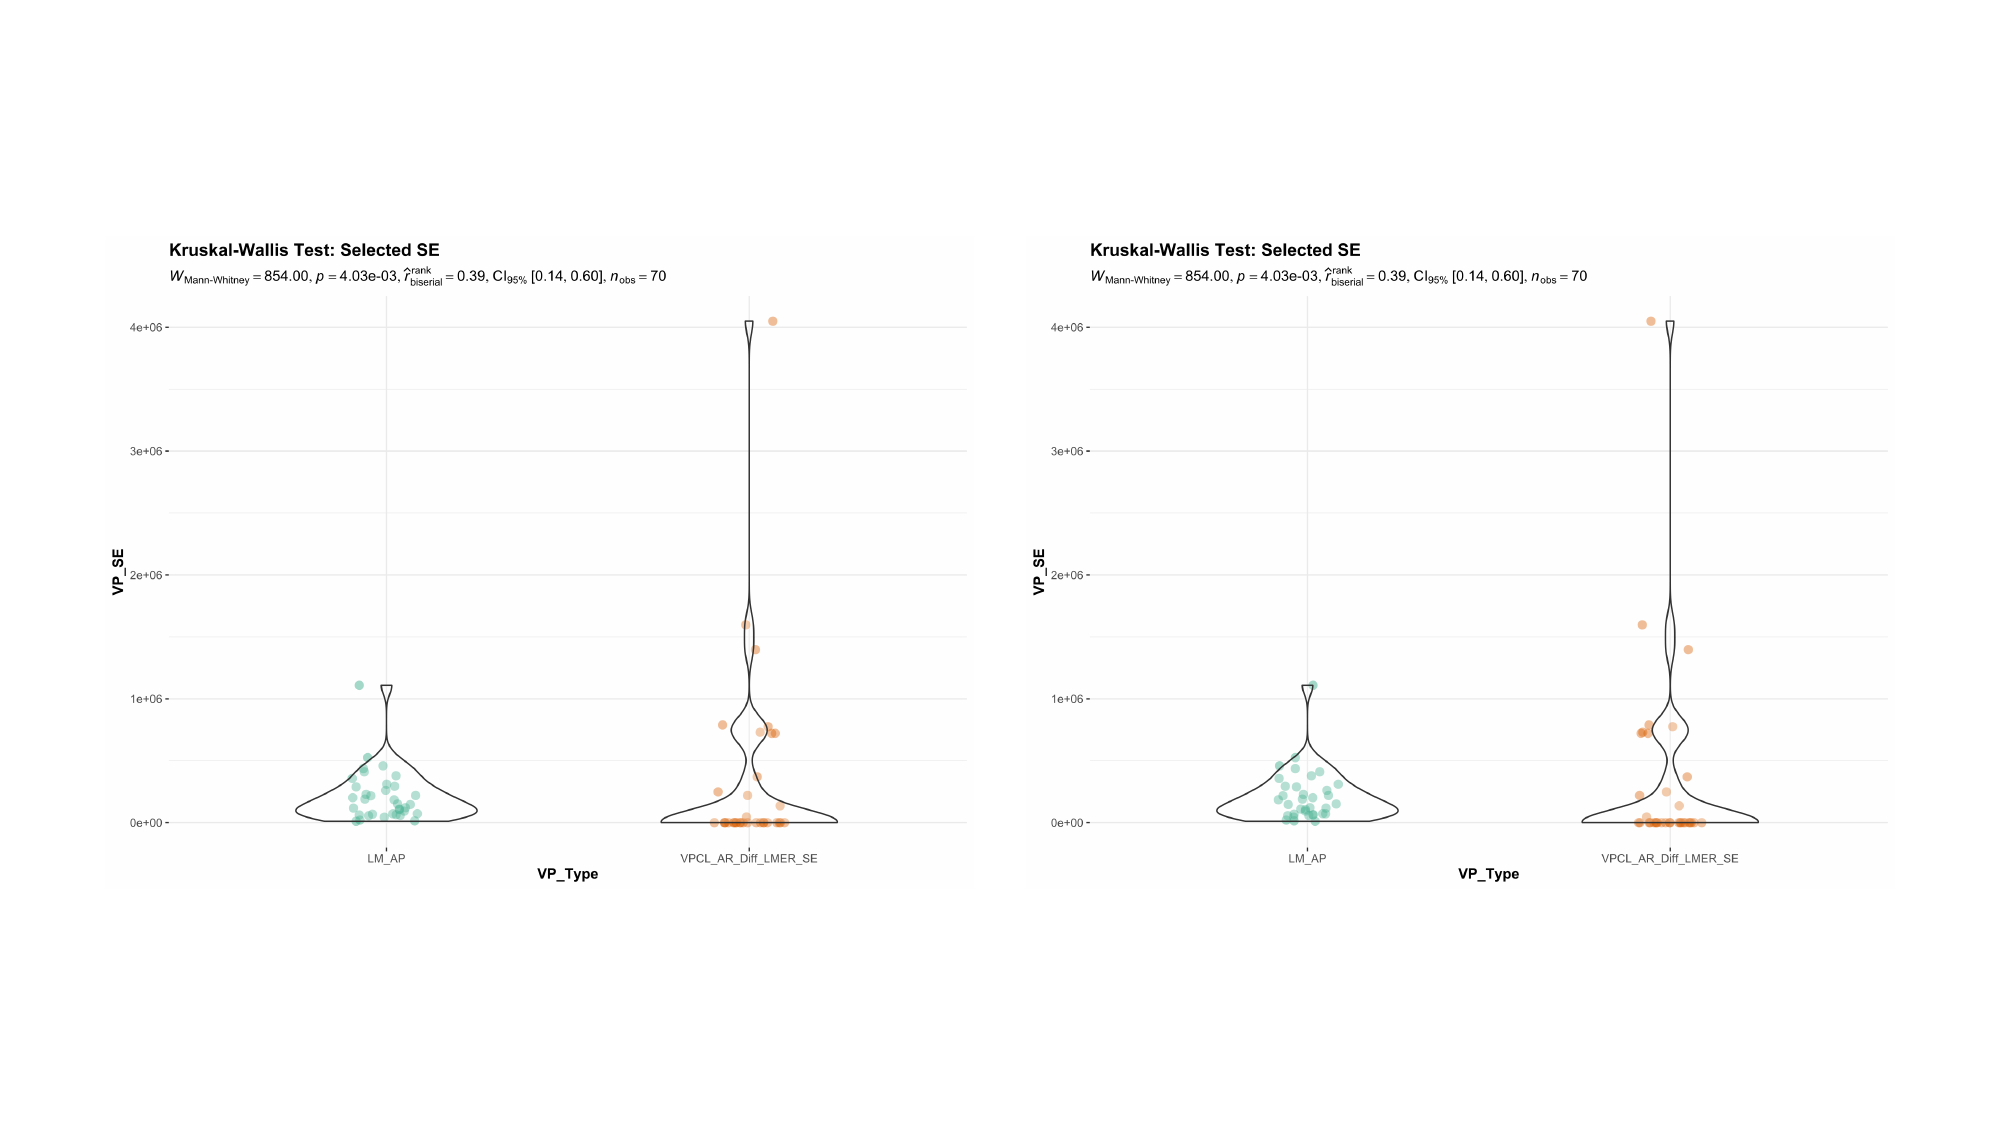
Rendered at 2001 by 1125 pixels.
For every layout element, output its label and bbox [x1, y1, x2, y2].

picture [105, 236, 974, 889]
picture [1026, 236, 1895, 889]
